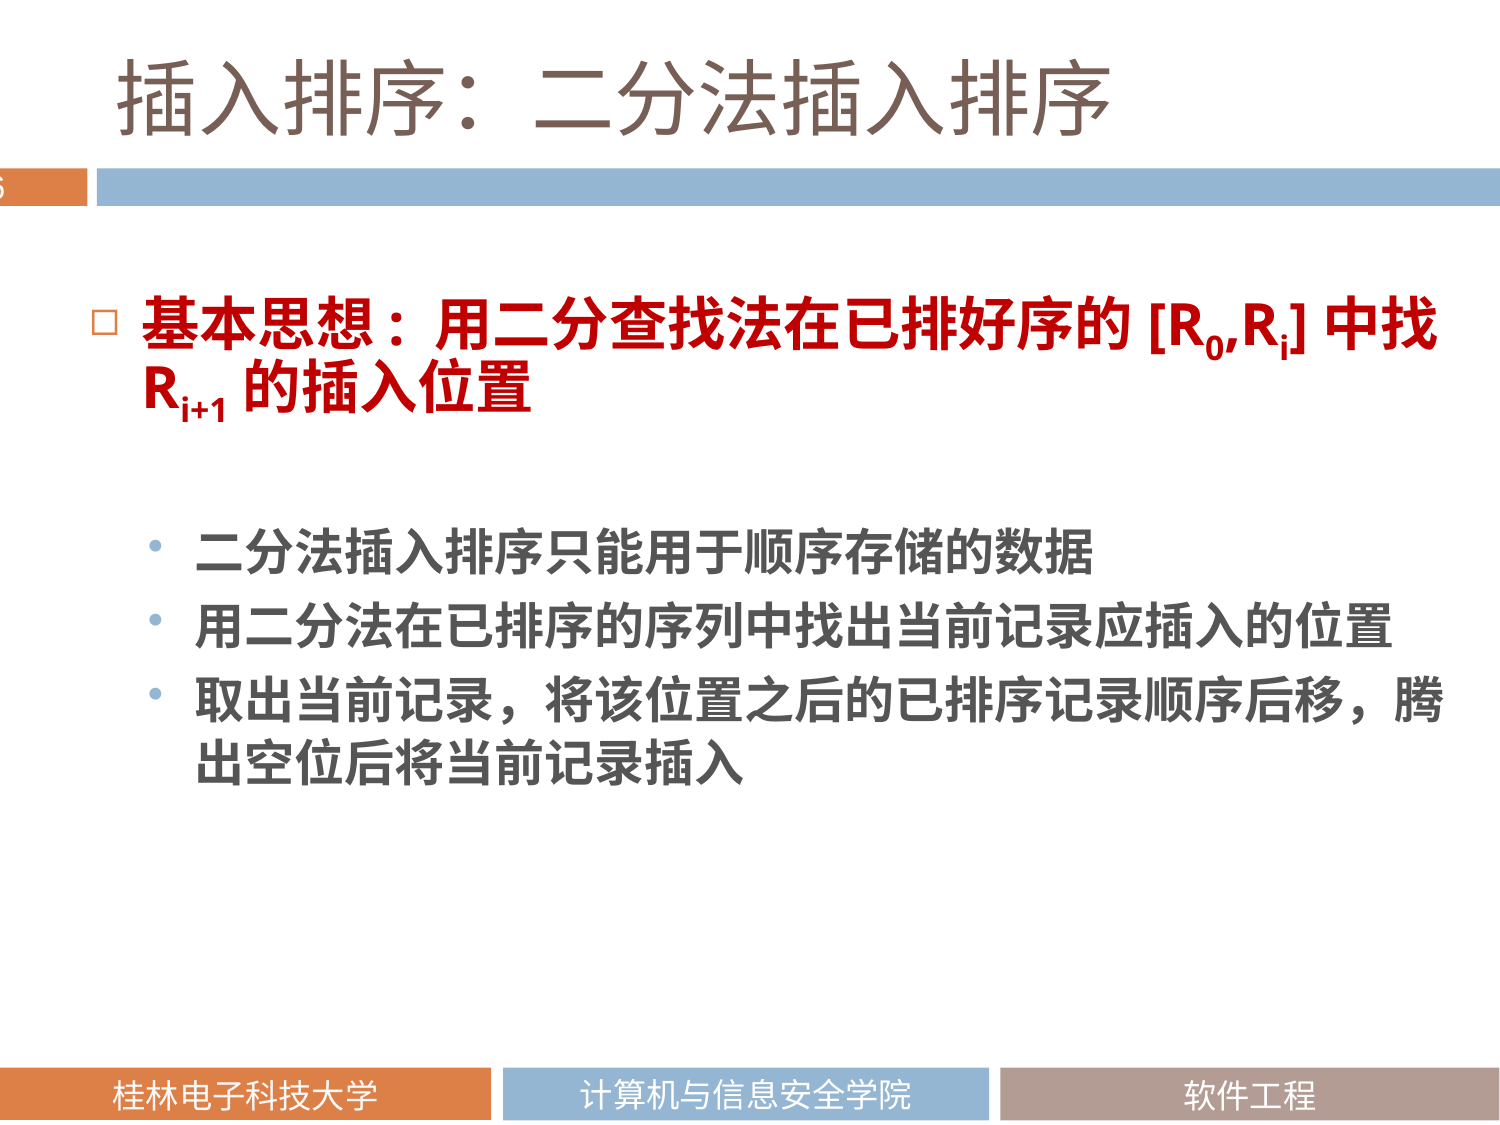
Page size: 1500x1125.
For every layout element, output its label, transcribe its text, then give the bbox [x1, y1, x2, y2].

title 插入排序：二分法插入排序 [99, 37, 1438, 155]
list 基本思想: 用二分查找法在已排好序的[R0,Ri]中找Ri+1的插入位置 二分法插入排序只能用于顺序存储的数据 用二分法在已排序的序列中找出当前记录应插入的位置 取出当前记录，将该位置之后的已排序记录顺序后移，腾出空位后将当前记录插入 [73, 219, 1481, 1006]
